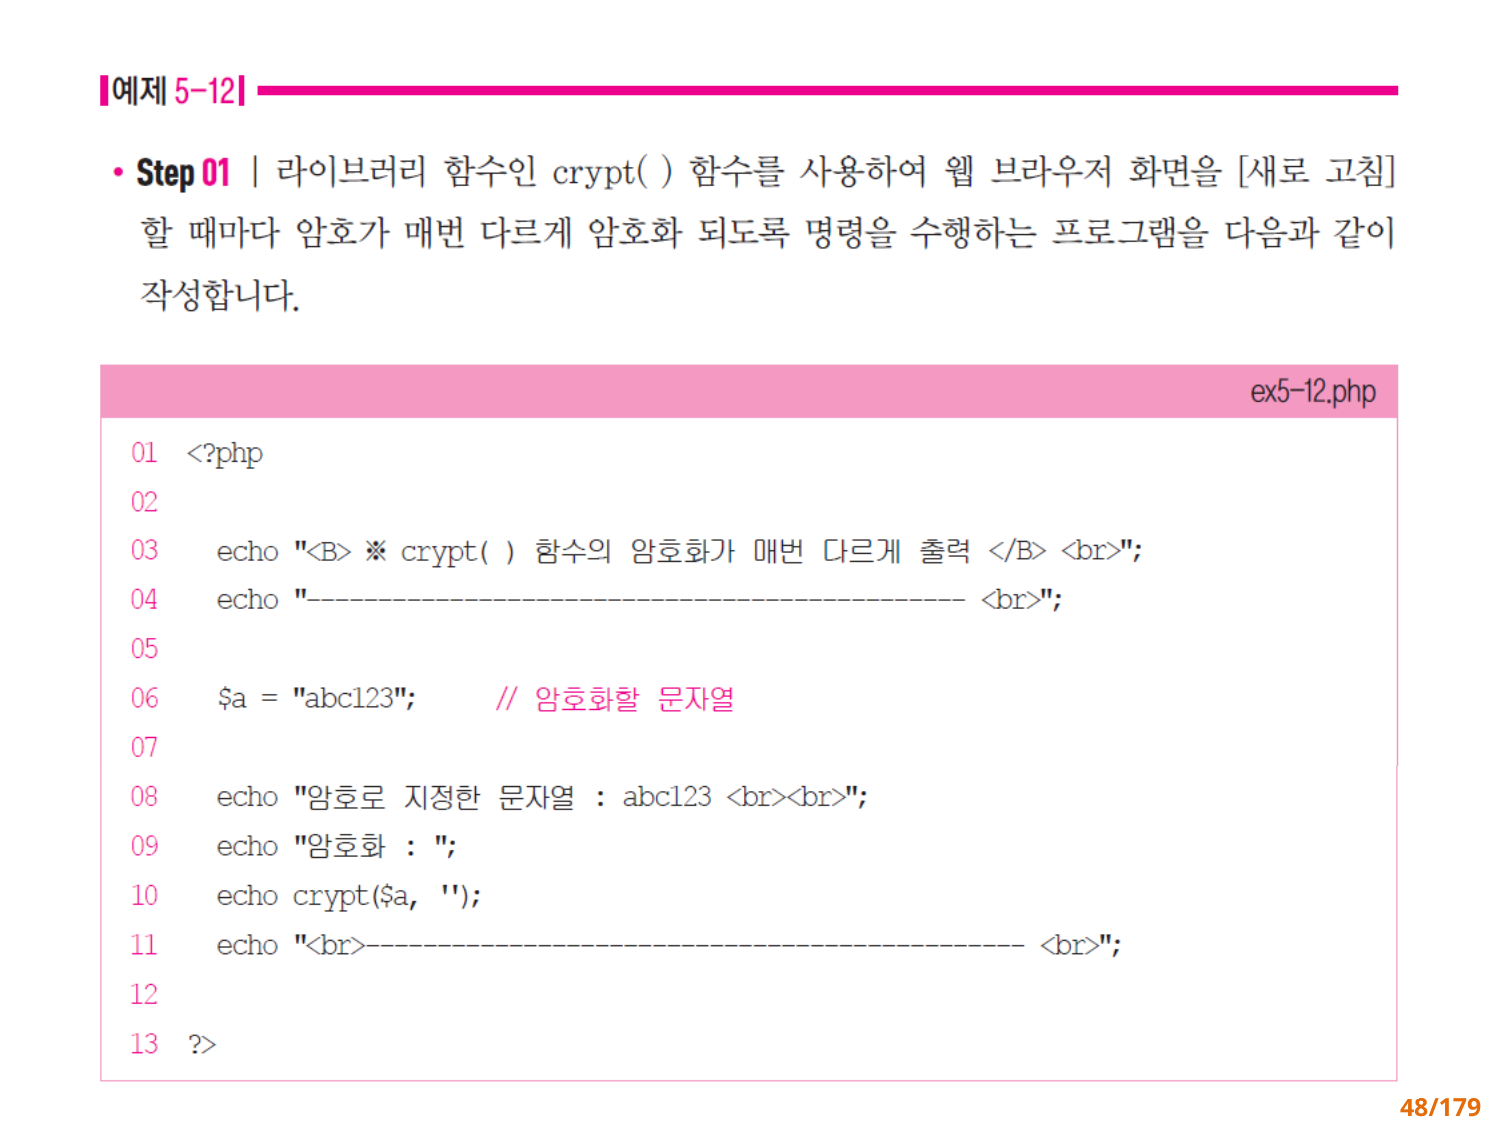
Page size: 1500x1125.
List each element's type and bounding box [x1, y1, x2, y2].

text_box [79, 54, 1421, 1099]
